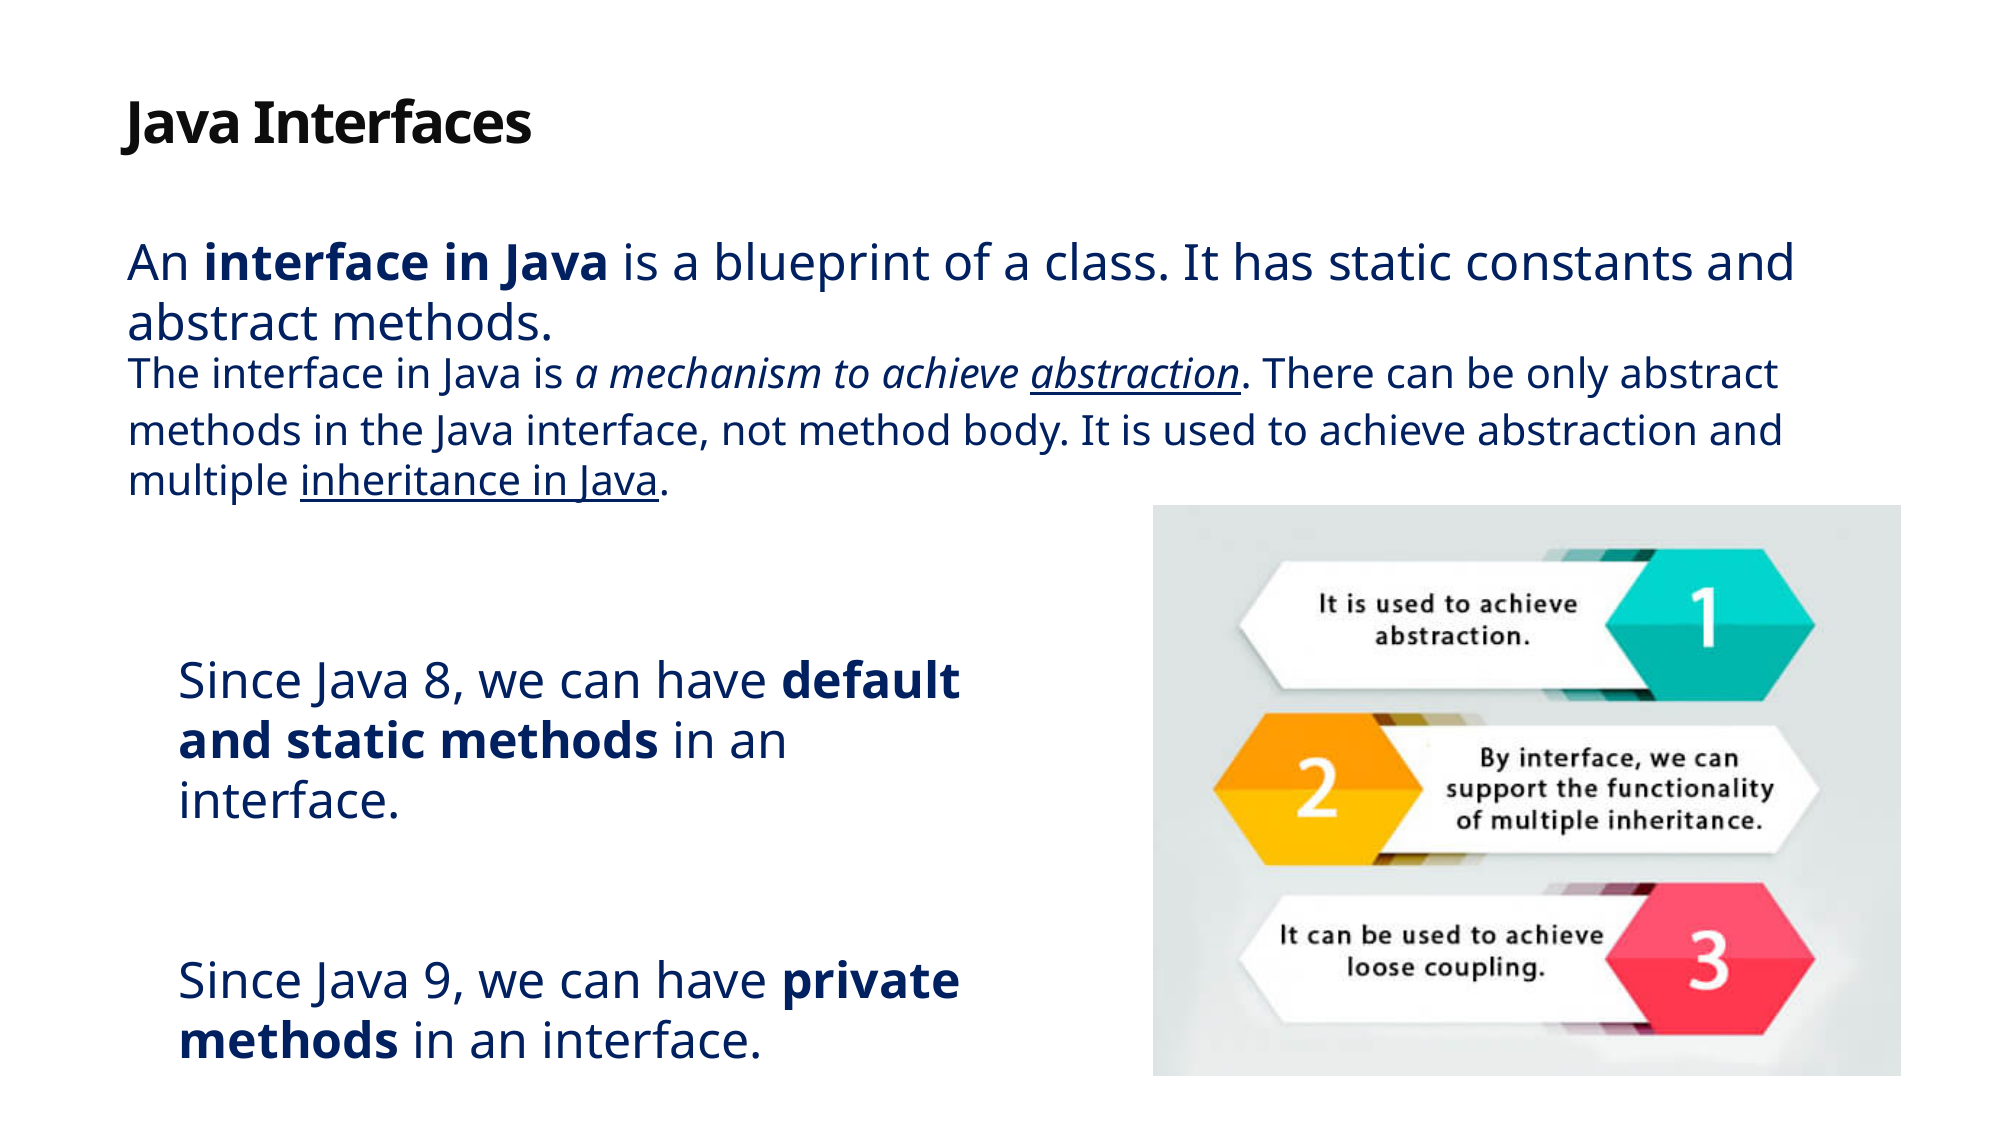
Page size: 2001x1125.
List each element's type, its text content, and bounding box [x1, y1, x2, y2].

picture [1152, 505, 1901, 1076]
text_box An interface in Java is a blueprint of a class. It has static constants and abstract methods. [113, 222, 1946, 358]
text_box Java Interfaces [125, 84, 1780, 156]
text_box The interface in Java is a mechanism to achieve abstraction. There can be only abstract methods in the Java interface, not method body. It is used to achieve abstraction and multiple inheritance in Java. [112, 339, 1917, 519]
text_box Since Java 8, we can have default and static methods in an interface. Since Java 9, we can have private methods in an interface. [164, 640, 1015, 1076]
